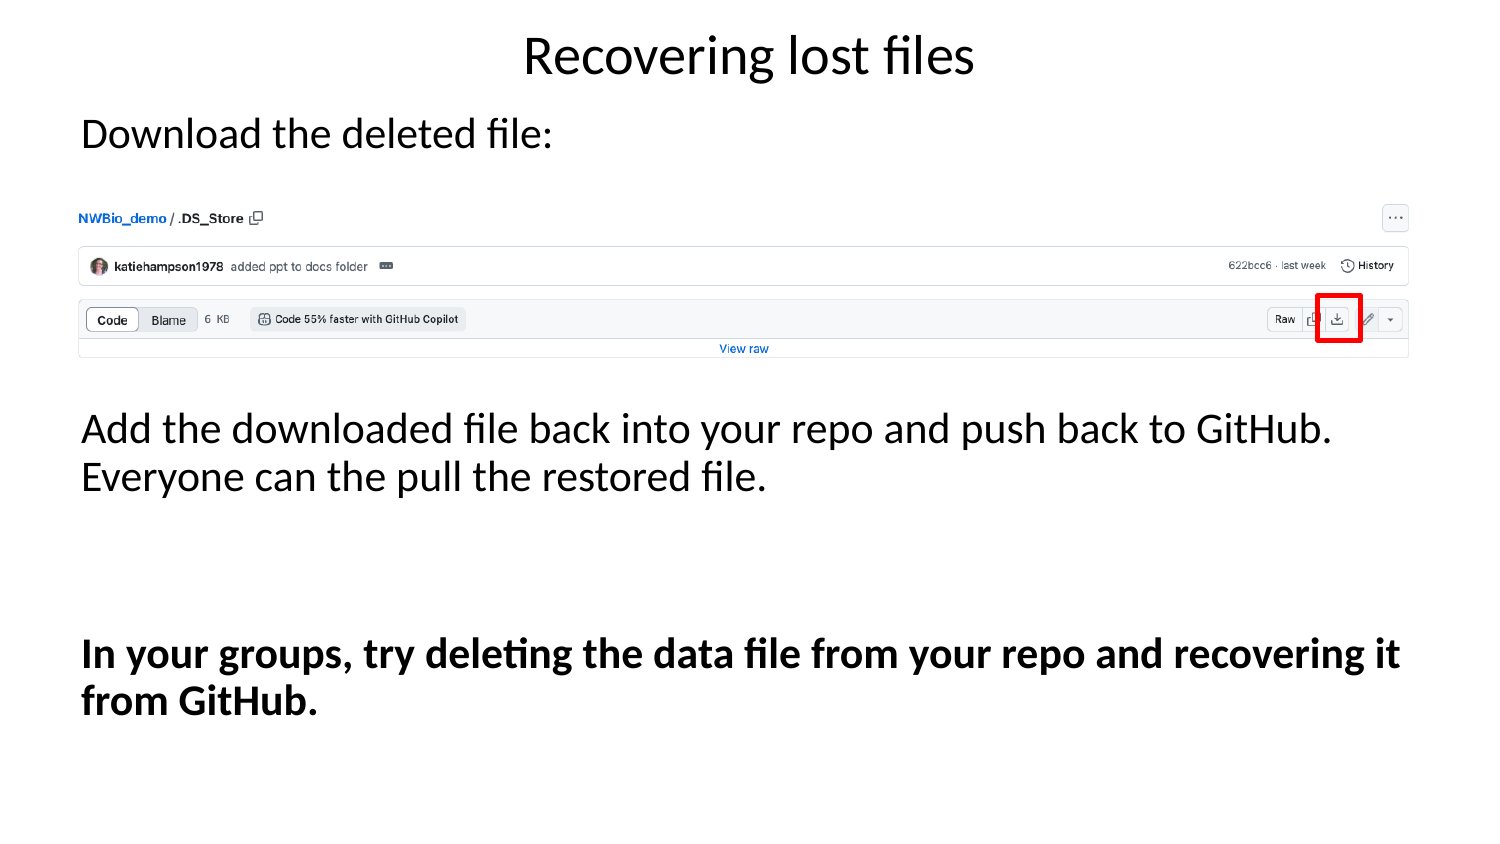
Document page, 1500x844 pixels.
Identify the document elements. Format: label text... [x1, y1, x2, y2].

picture [71, 197, 1421, 370]
text_box Recovering lost files [197, 6, 1303, 103]
text_box Download the deleted file: Add the downloaded file back into your repo and push back to GitHub. Everyone can the pull the restored file. In your groups, try deleting the data file from your repo and recovering it from GitHub. [51, 103, 1441, 778]
